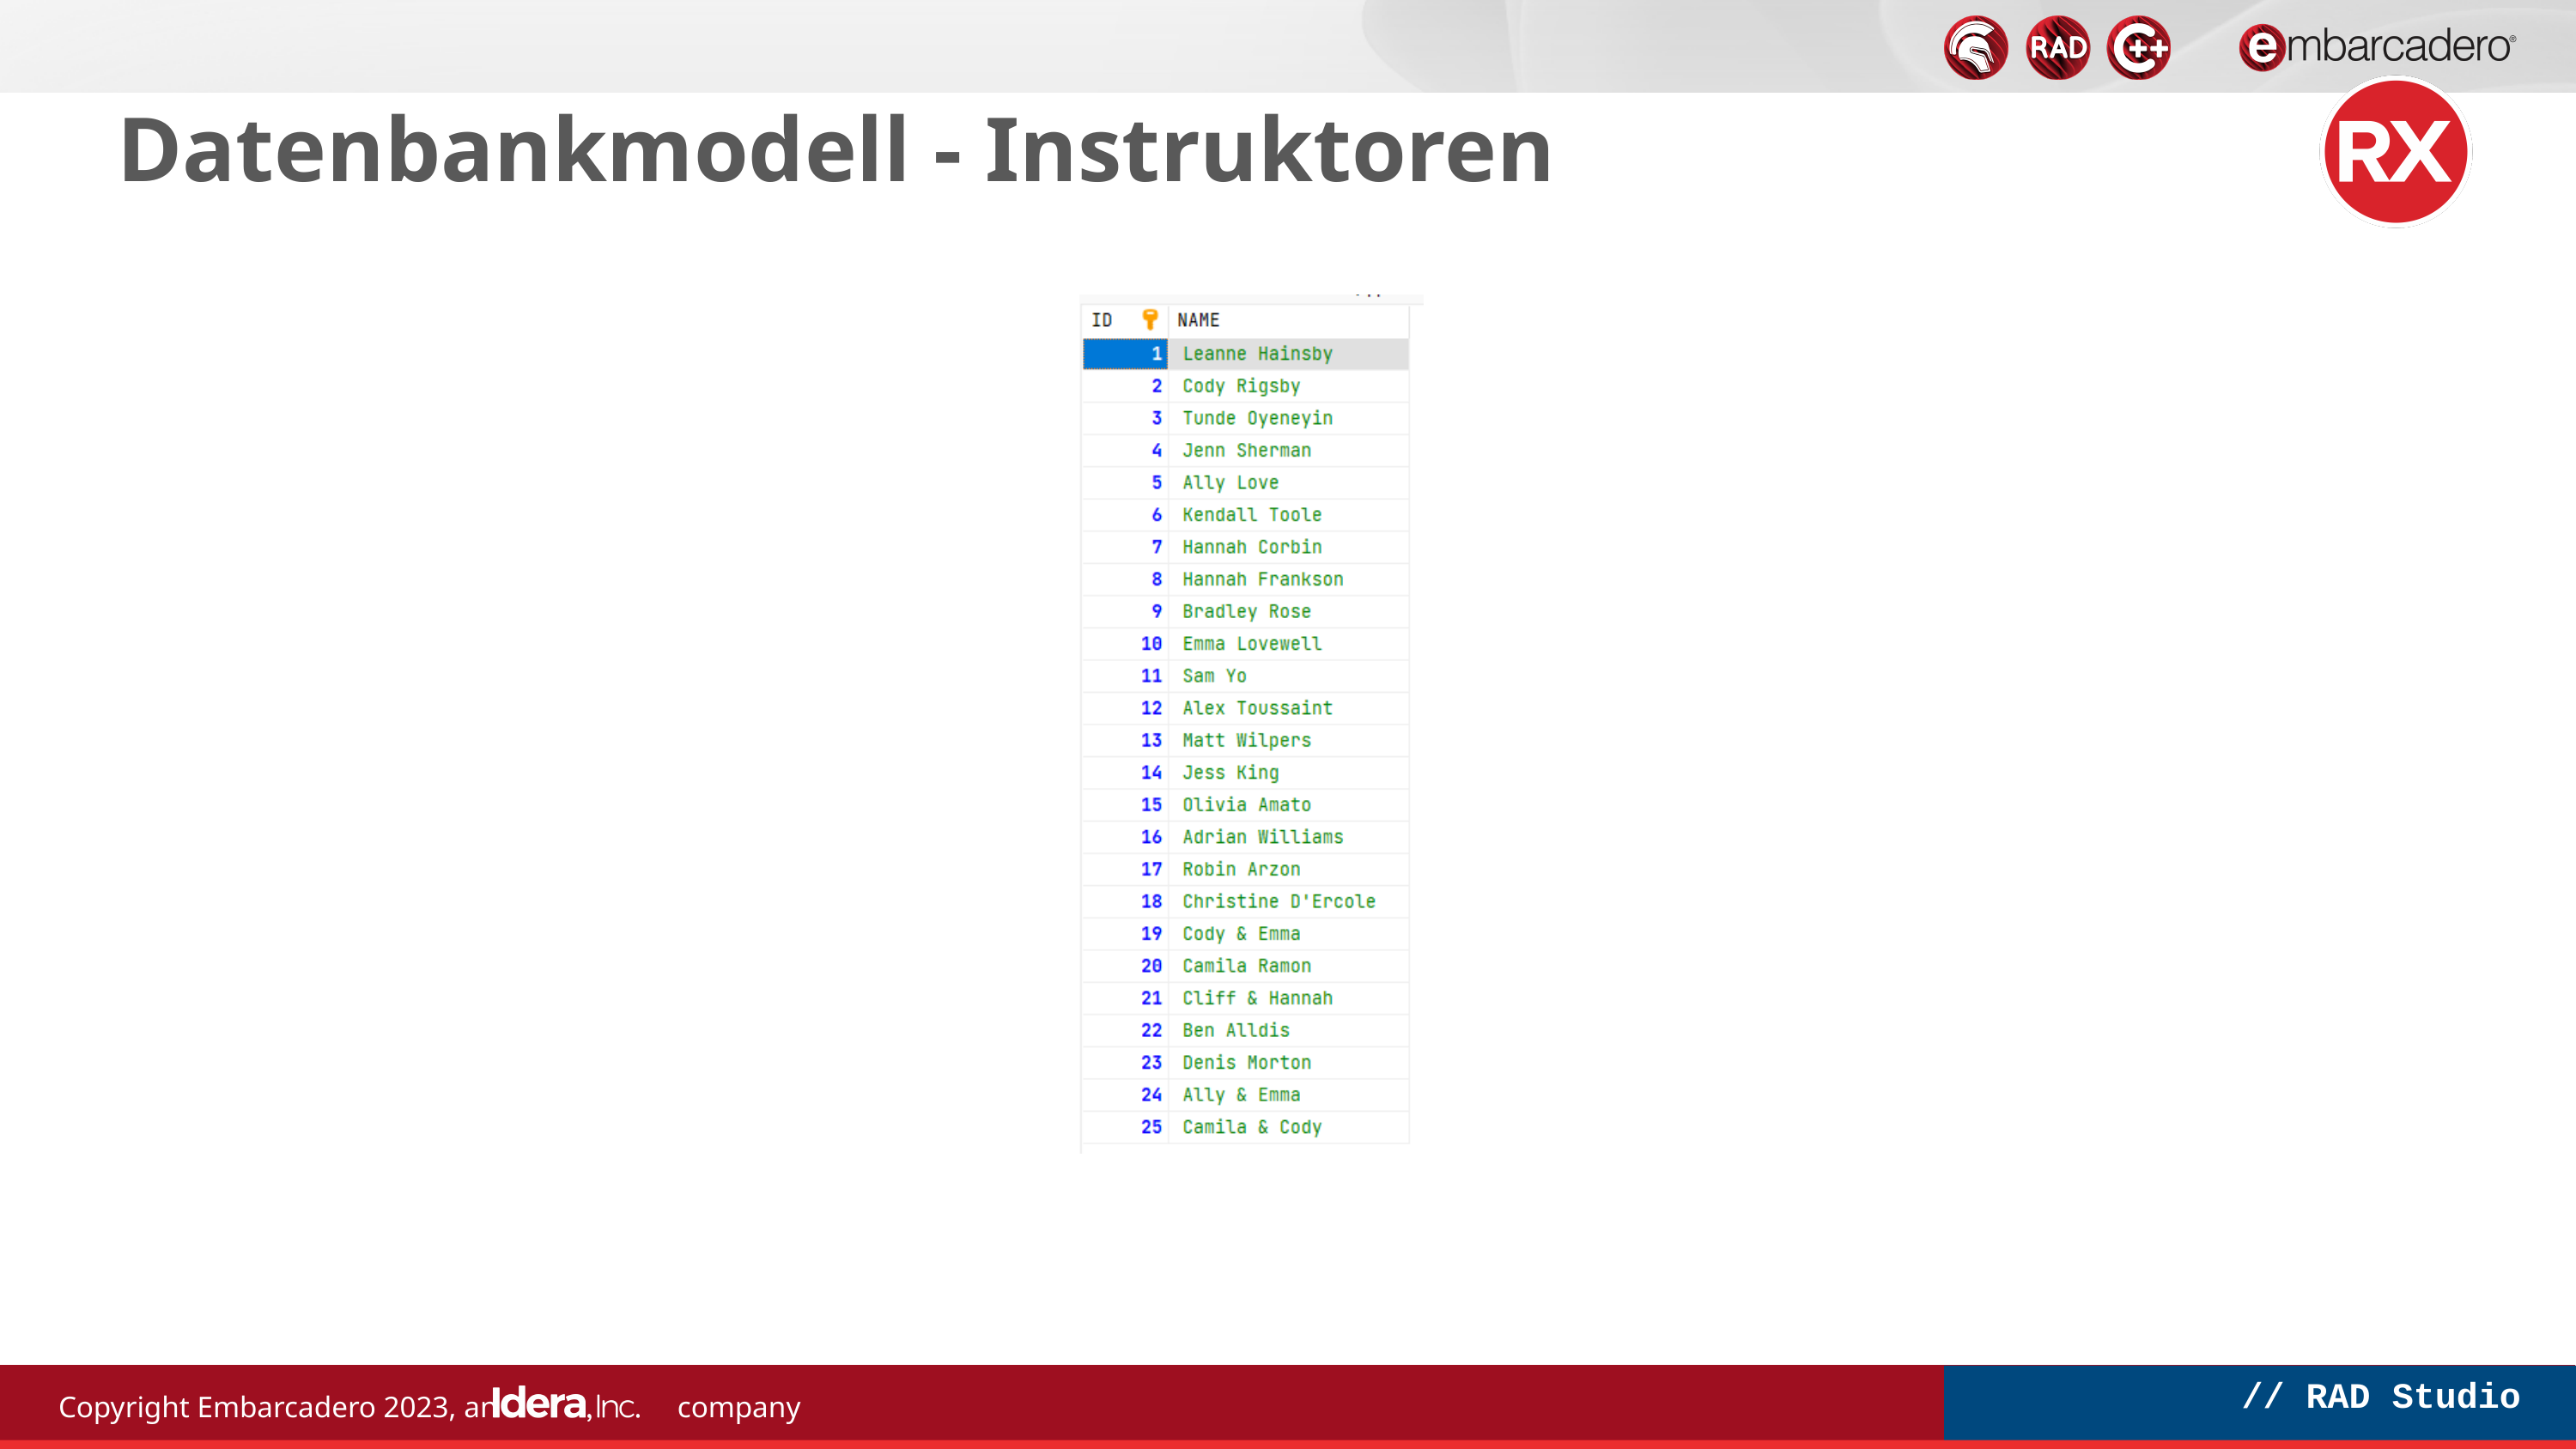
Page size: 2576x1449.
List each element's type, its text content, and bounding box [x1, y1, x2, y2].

picture [0, 0, 2576, 247]
picture [1079, 294, 1424, 1154]
picture [493, 1385, 640, 1422]
title Datenbankmodell - Instruktoren [104, 76, 2399, 228]
